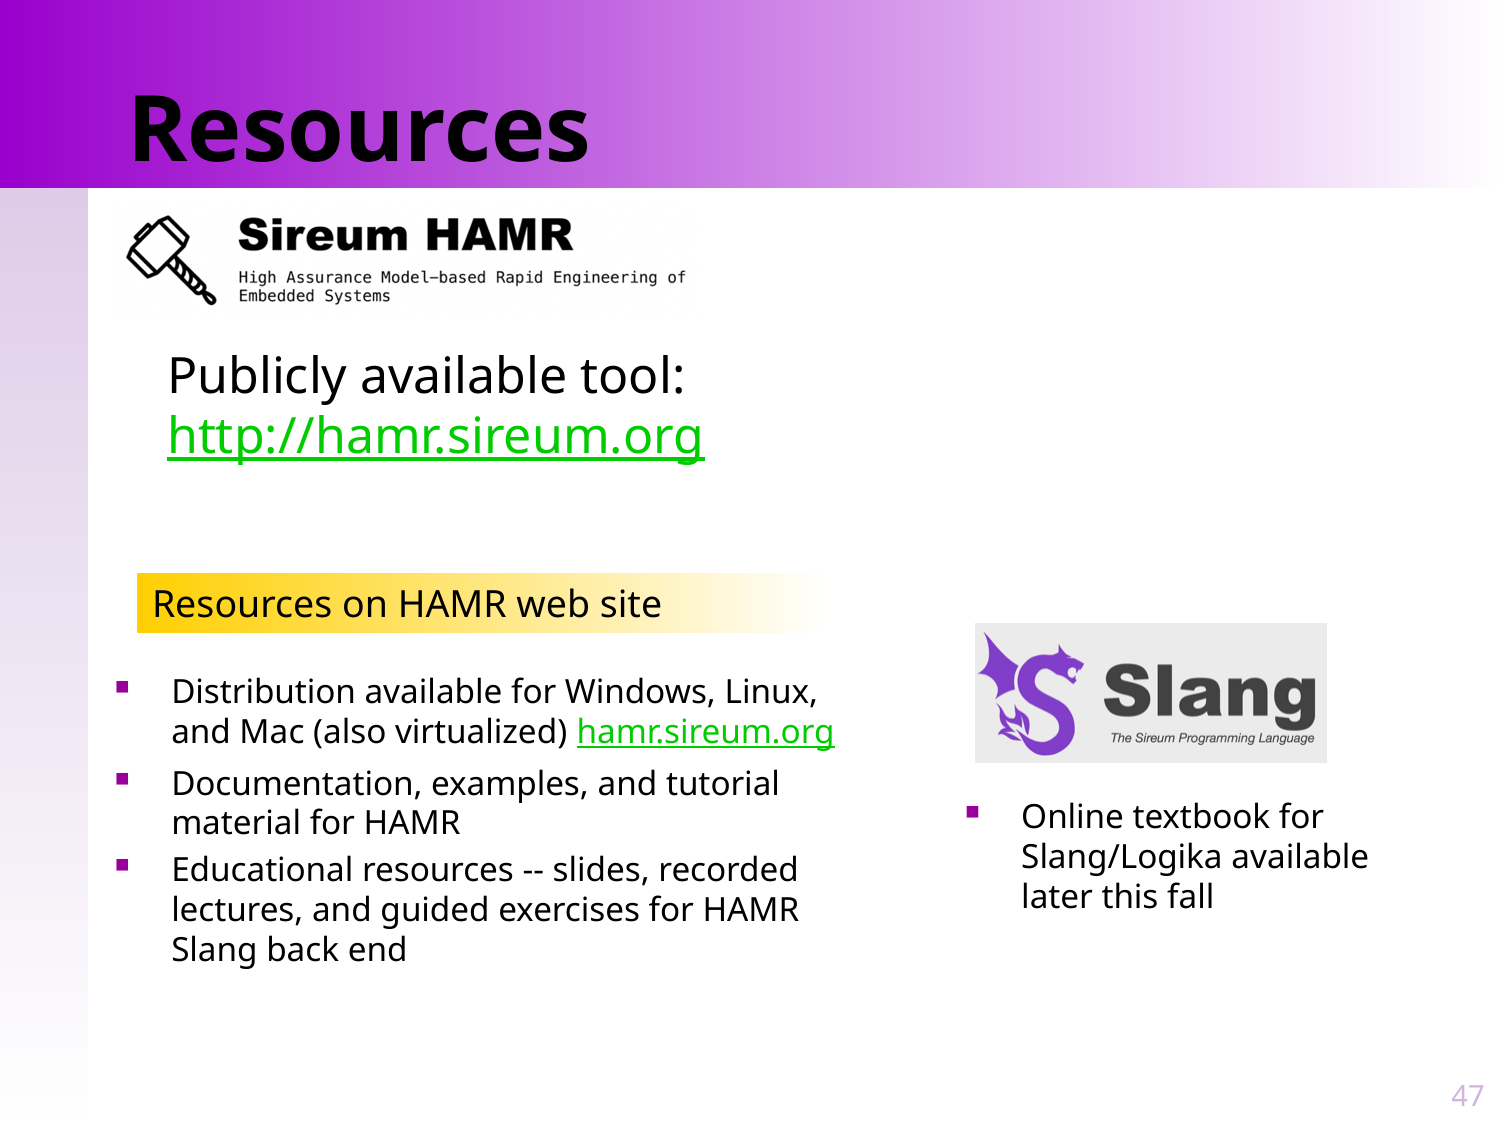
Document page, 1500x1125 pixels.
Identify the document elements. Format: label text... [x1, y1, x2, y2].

text_box Online textbook for Slang/Logika available later this fall [950, 787, 1450, 927]
title Resources [112, 0, 1451, 188]
picture [974, 623, 1328, 763]
slide_number 47 [1424, 1049, 1500, 1125]
picture [112, 199, 701, 321]
text_box Publicly available tool: http://hamr.sireum.org [152, 335, 720, 479]
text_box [99, 572, 863, 976]
